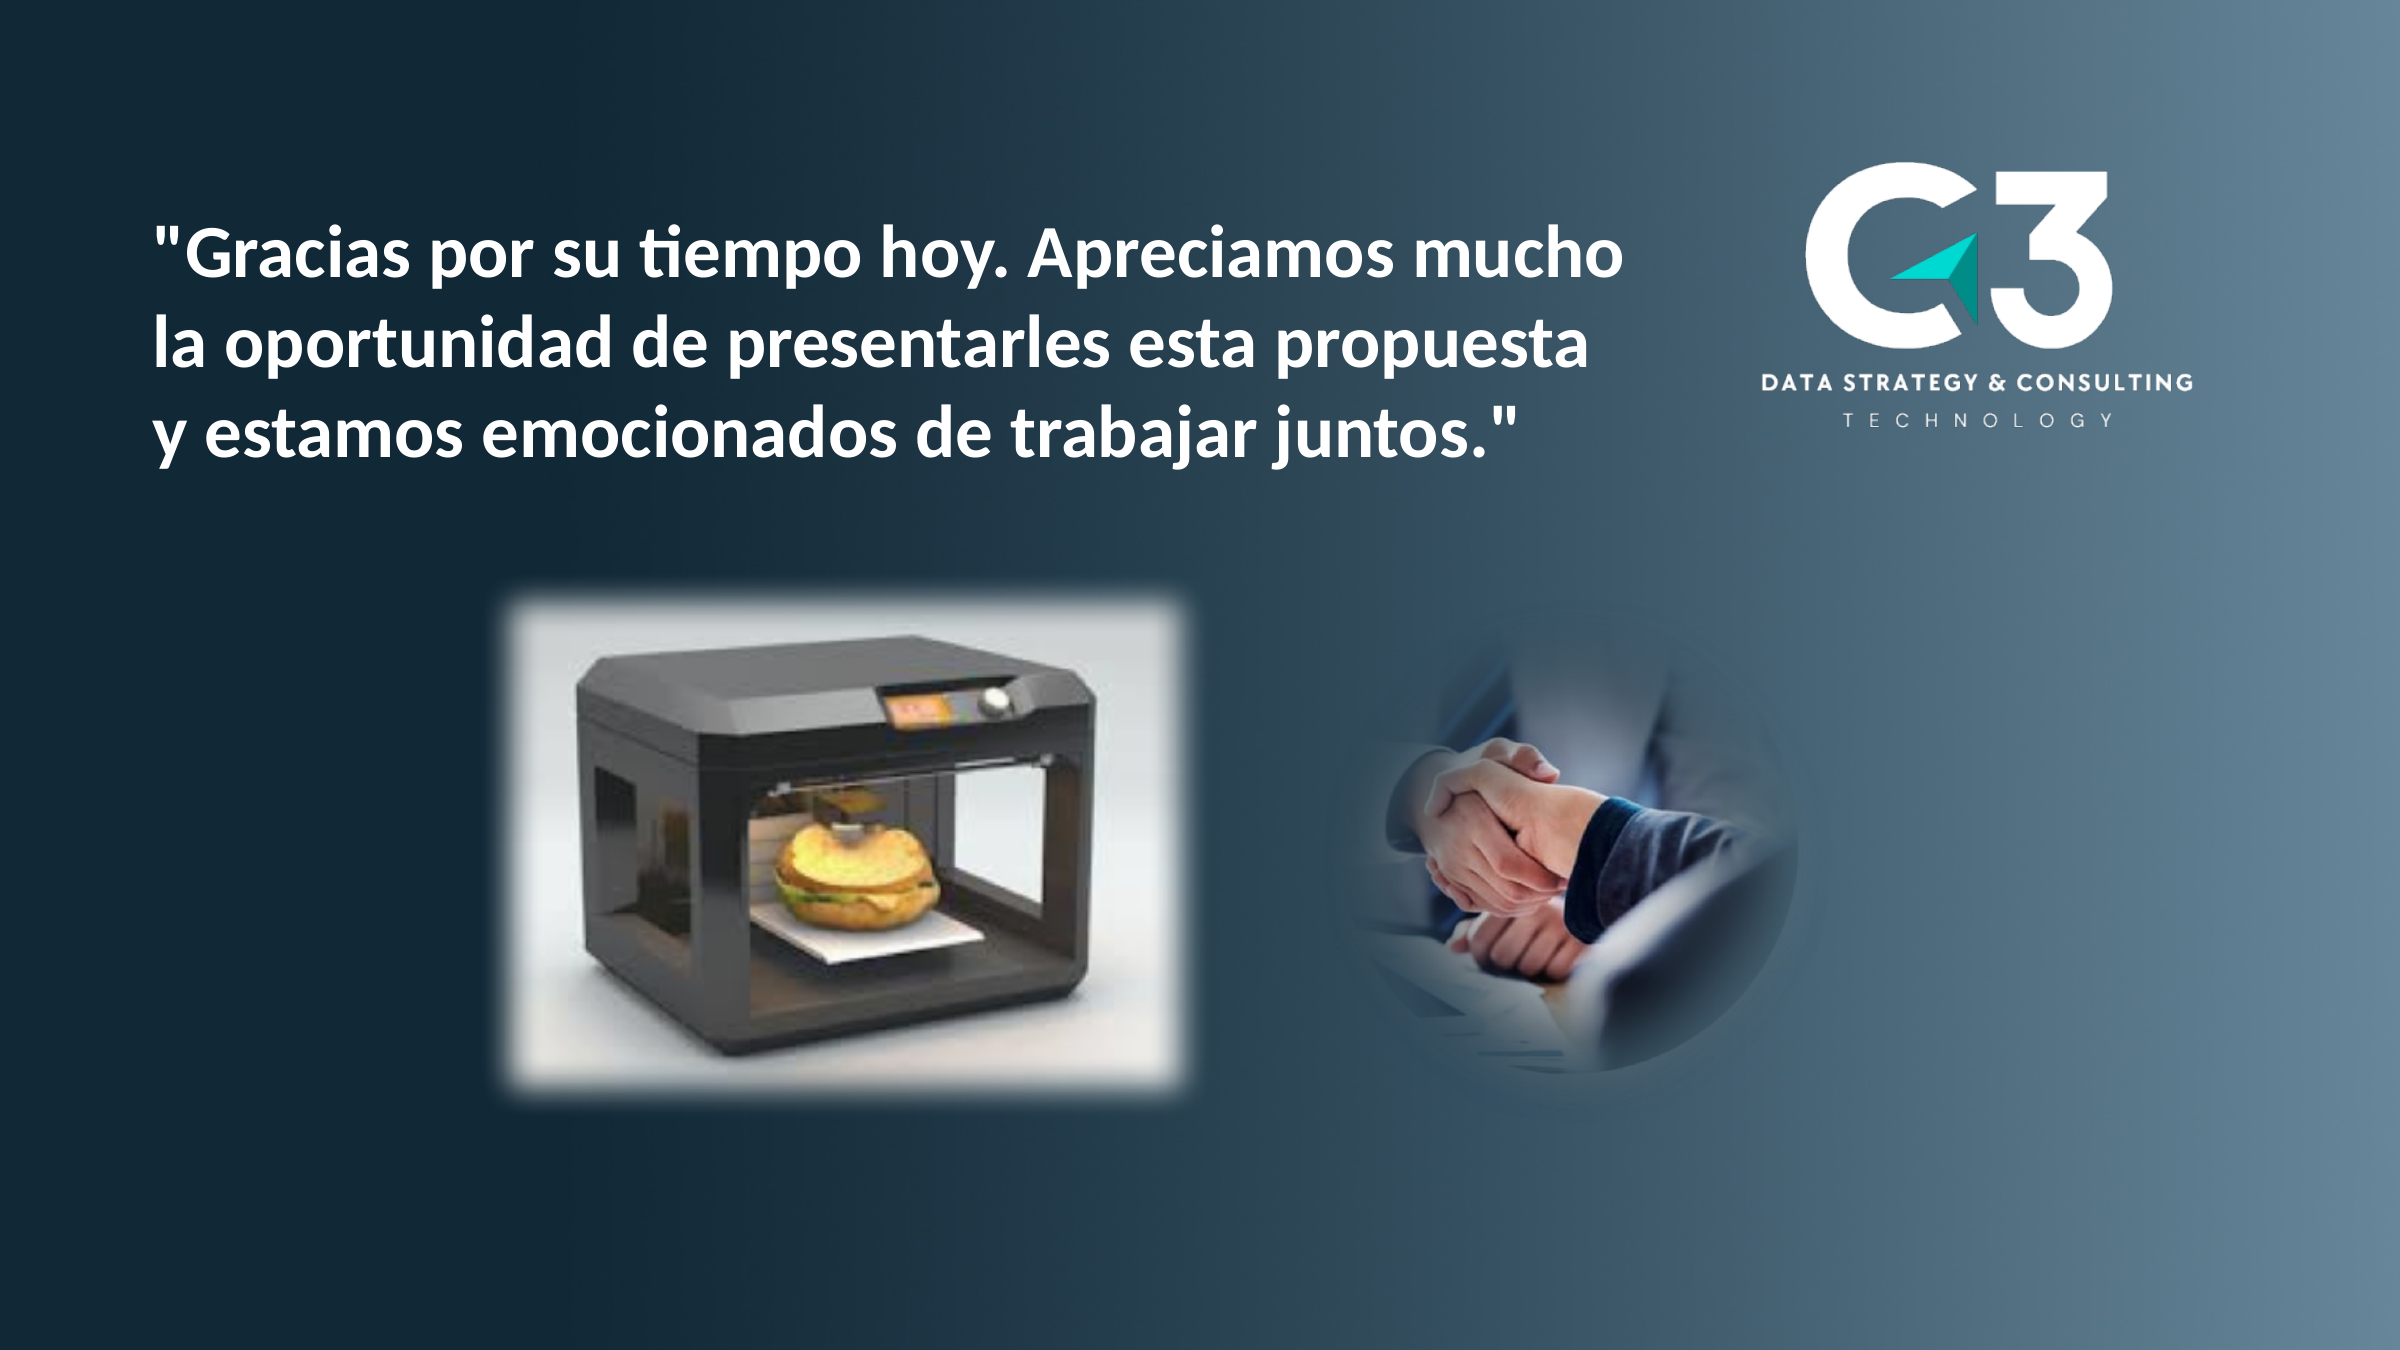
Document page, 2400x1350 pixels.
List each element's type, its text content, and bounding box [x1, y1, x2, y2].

text_box "Gracias por su tiempo hoy. Apreciamos mucho la oportunidad de presentarles esta propuesta y estamos emocionados de trabajar juntos." [137, 194, 1623, 480]
picture [0, 0, 2400, 1350]
